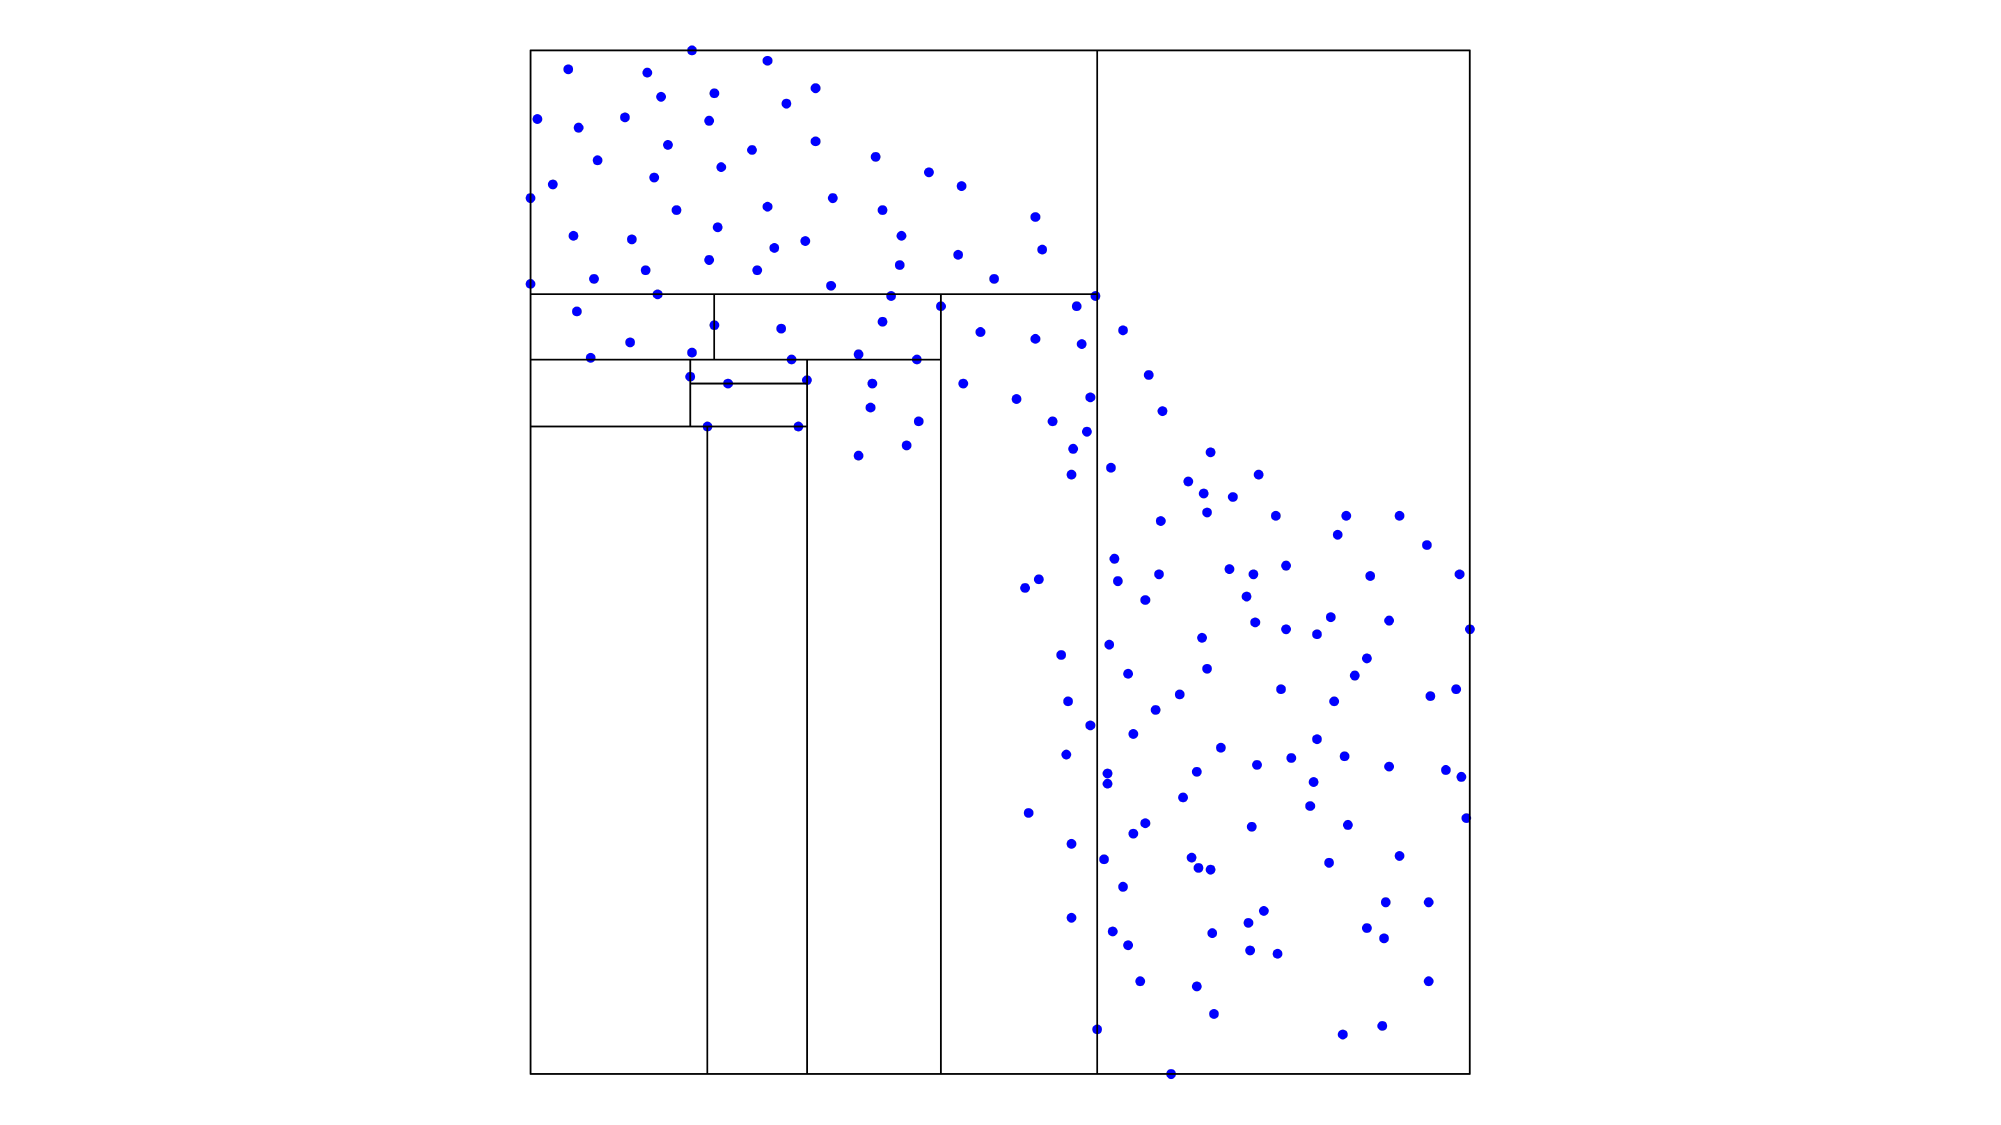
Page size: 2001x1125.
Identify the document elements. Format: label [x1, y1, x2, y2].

picture [371, 0, 1629, 1125]
